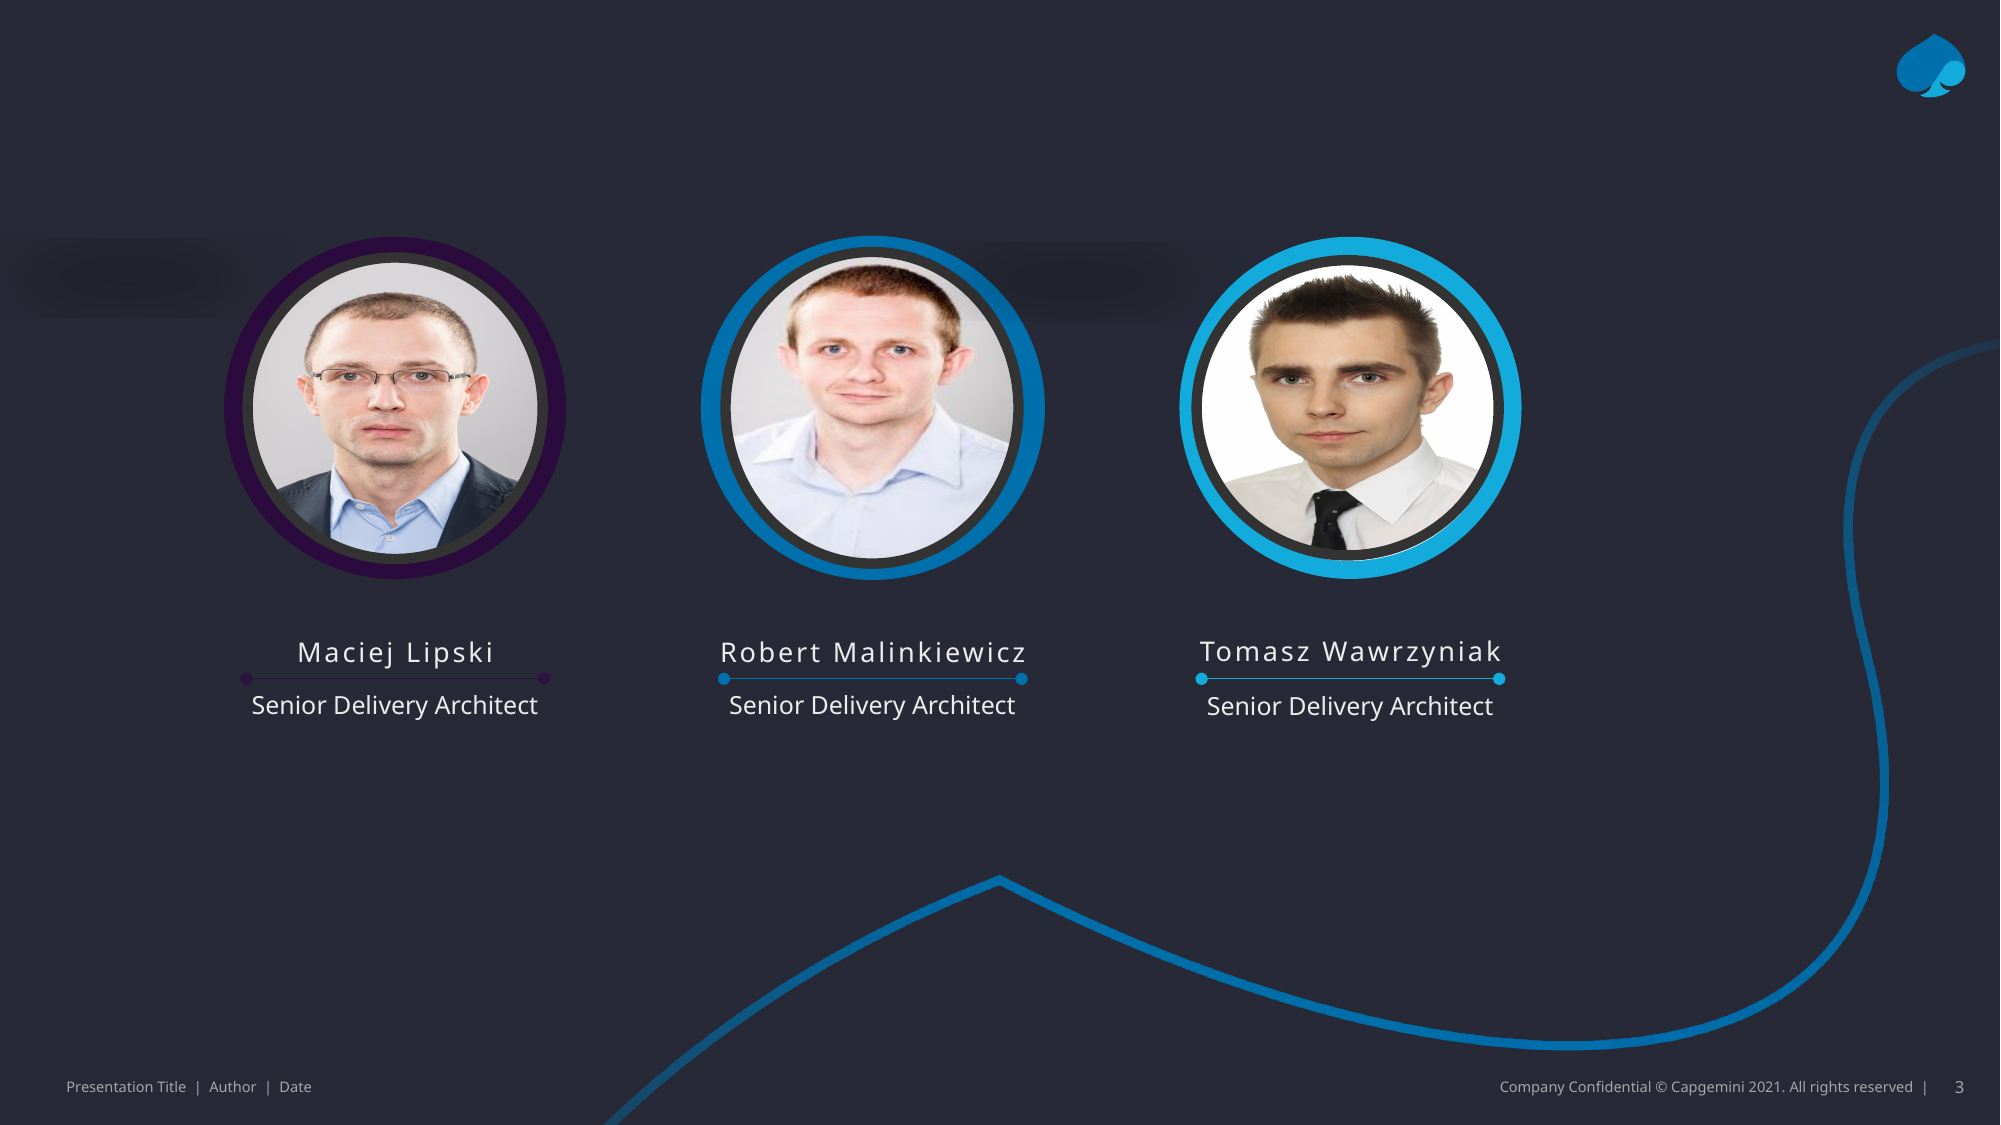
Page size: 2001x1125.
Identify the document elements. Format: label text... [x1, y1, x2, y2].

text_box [701, 236, 1044, 579]
text_box Maciej Lipski [297, 634, 325, 668]
picture [247, 257, 543, 559]
picture [325, 148, 2000, 1125]
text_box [224, 236, 567, 579]
text_box Senior Delivery Architect [251, 689, 325, 720]
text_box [1179, 236, 1522, 579]
